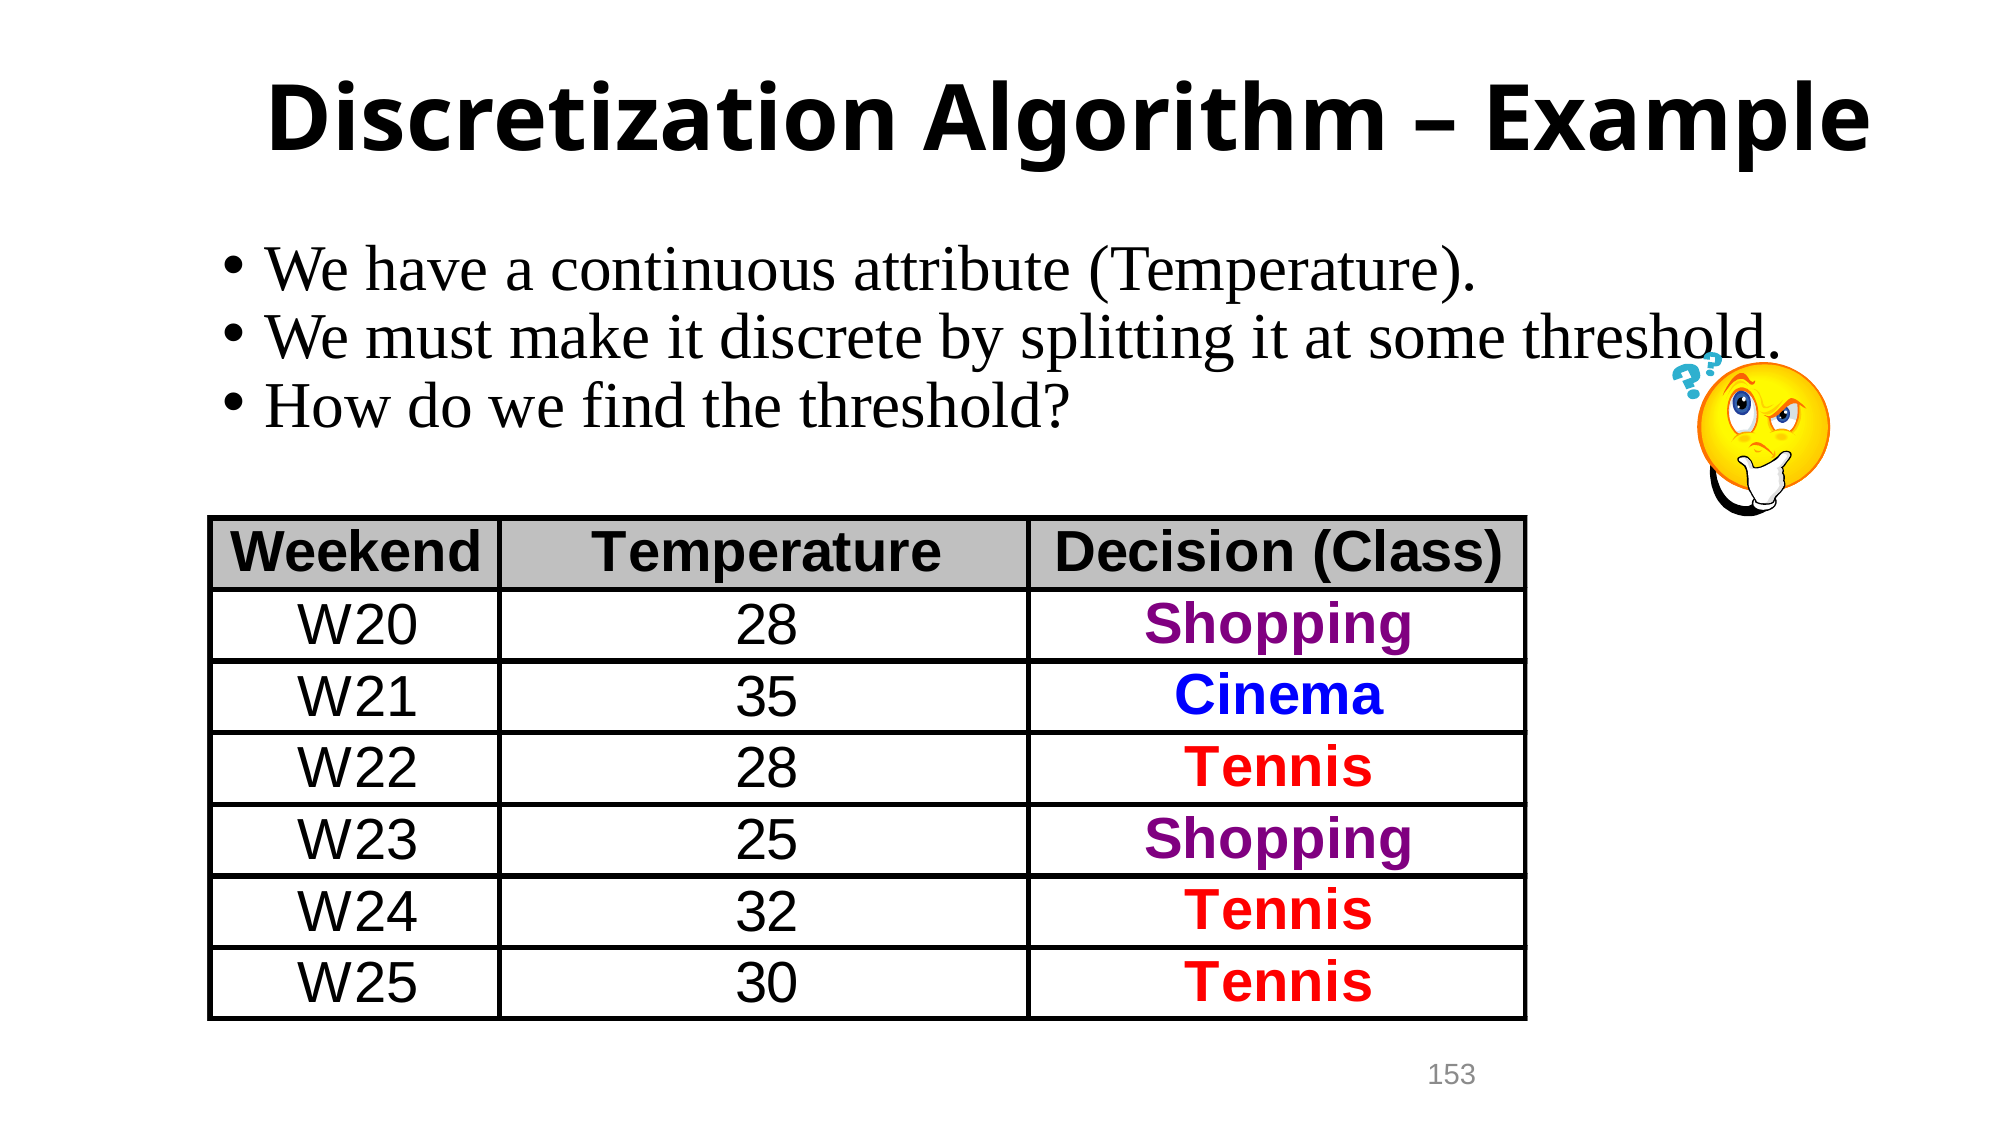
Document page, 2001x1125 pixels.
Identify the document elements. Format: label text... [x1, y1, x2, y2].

slide_number 153 [1412, 1042, 1863, 1103]
picture [207, 515, 1530, 1024]
list We have a continuous attribute (Temperature). We must make it discrete by splitting it at some threshold. How do we find the threshold? [207, 232, 1829, 471]
title Discretization Algorithm – Example [249, 50, 2000, 191]
picture [1671, 351, 1831, 517]
